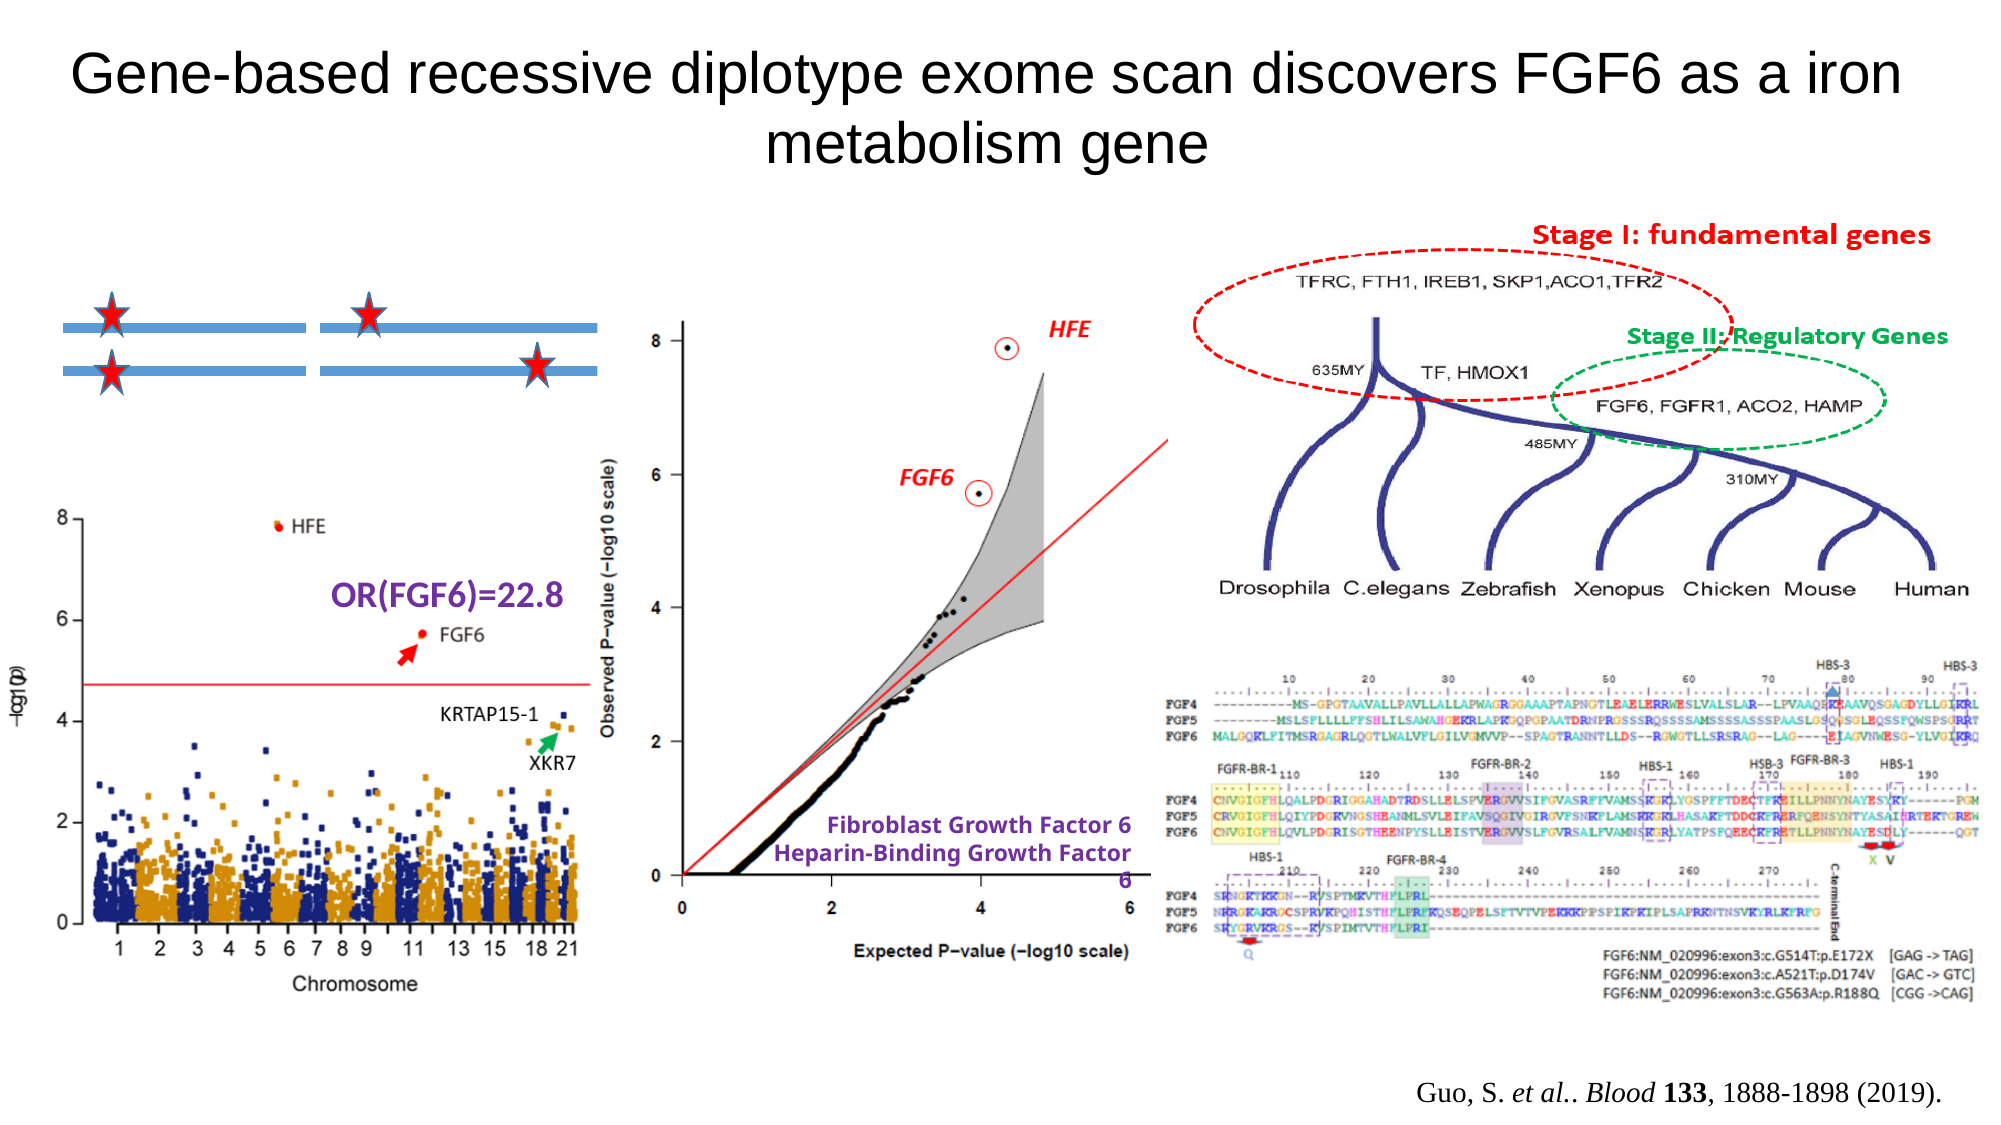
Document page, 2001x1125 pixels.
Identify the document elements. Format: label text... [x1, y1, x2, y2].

picture [9, 172, 2000, 1021]
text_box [62, 291, 597, 393]
text_box Guo, S. et al.. Blood 133, 1888-1898 (2019). [1401, 1066, 2000, 1117]
text_box Gene-based recessive diplotype exome scan discovers FGF6 as a iron metabolism gene [0, 27, 1976, 183]
